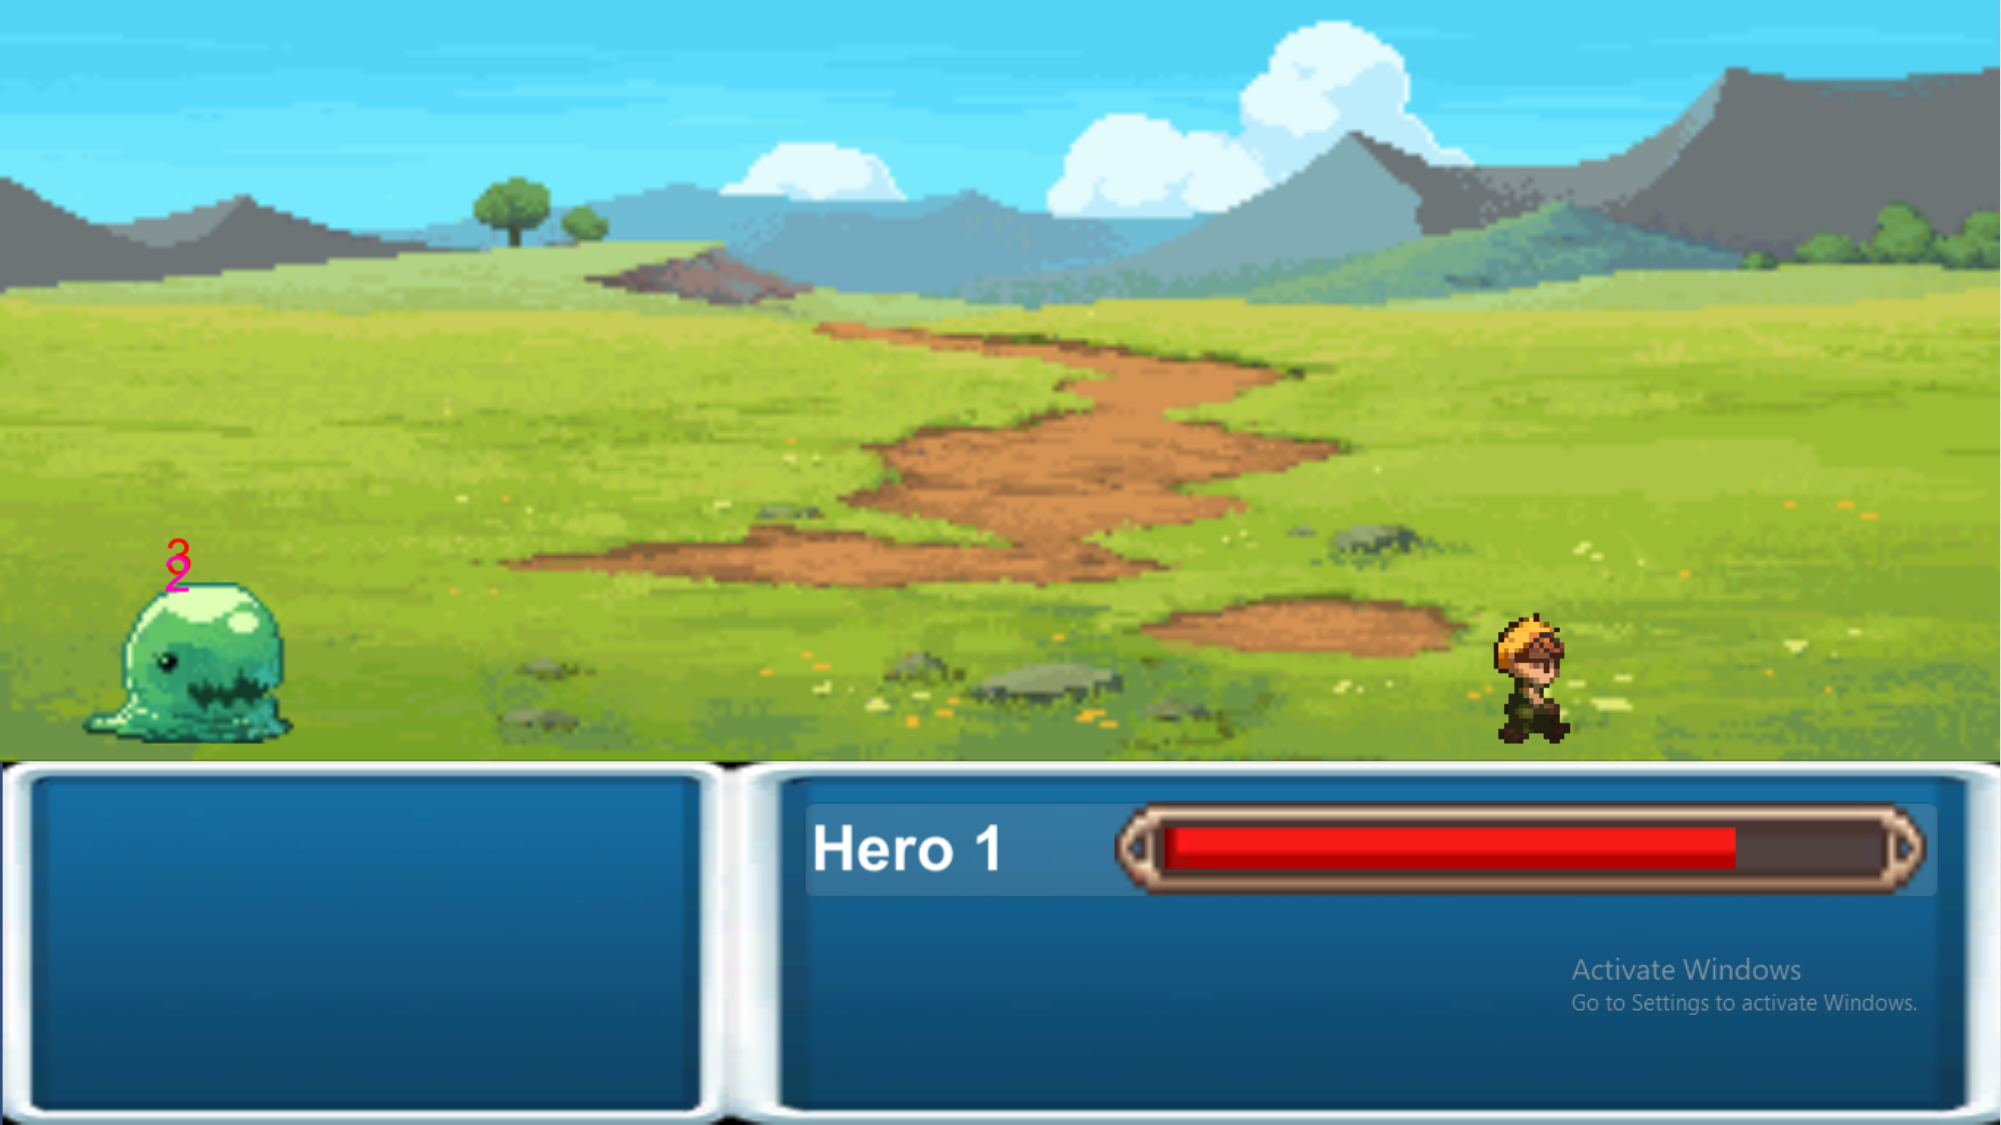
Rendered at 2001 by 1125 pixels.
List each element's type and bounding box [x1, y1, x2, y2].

list [0, 0, 2000, 1125]
